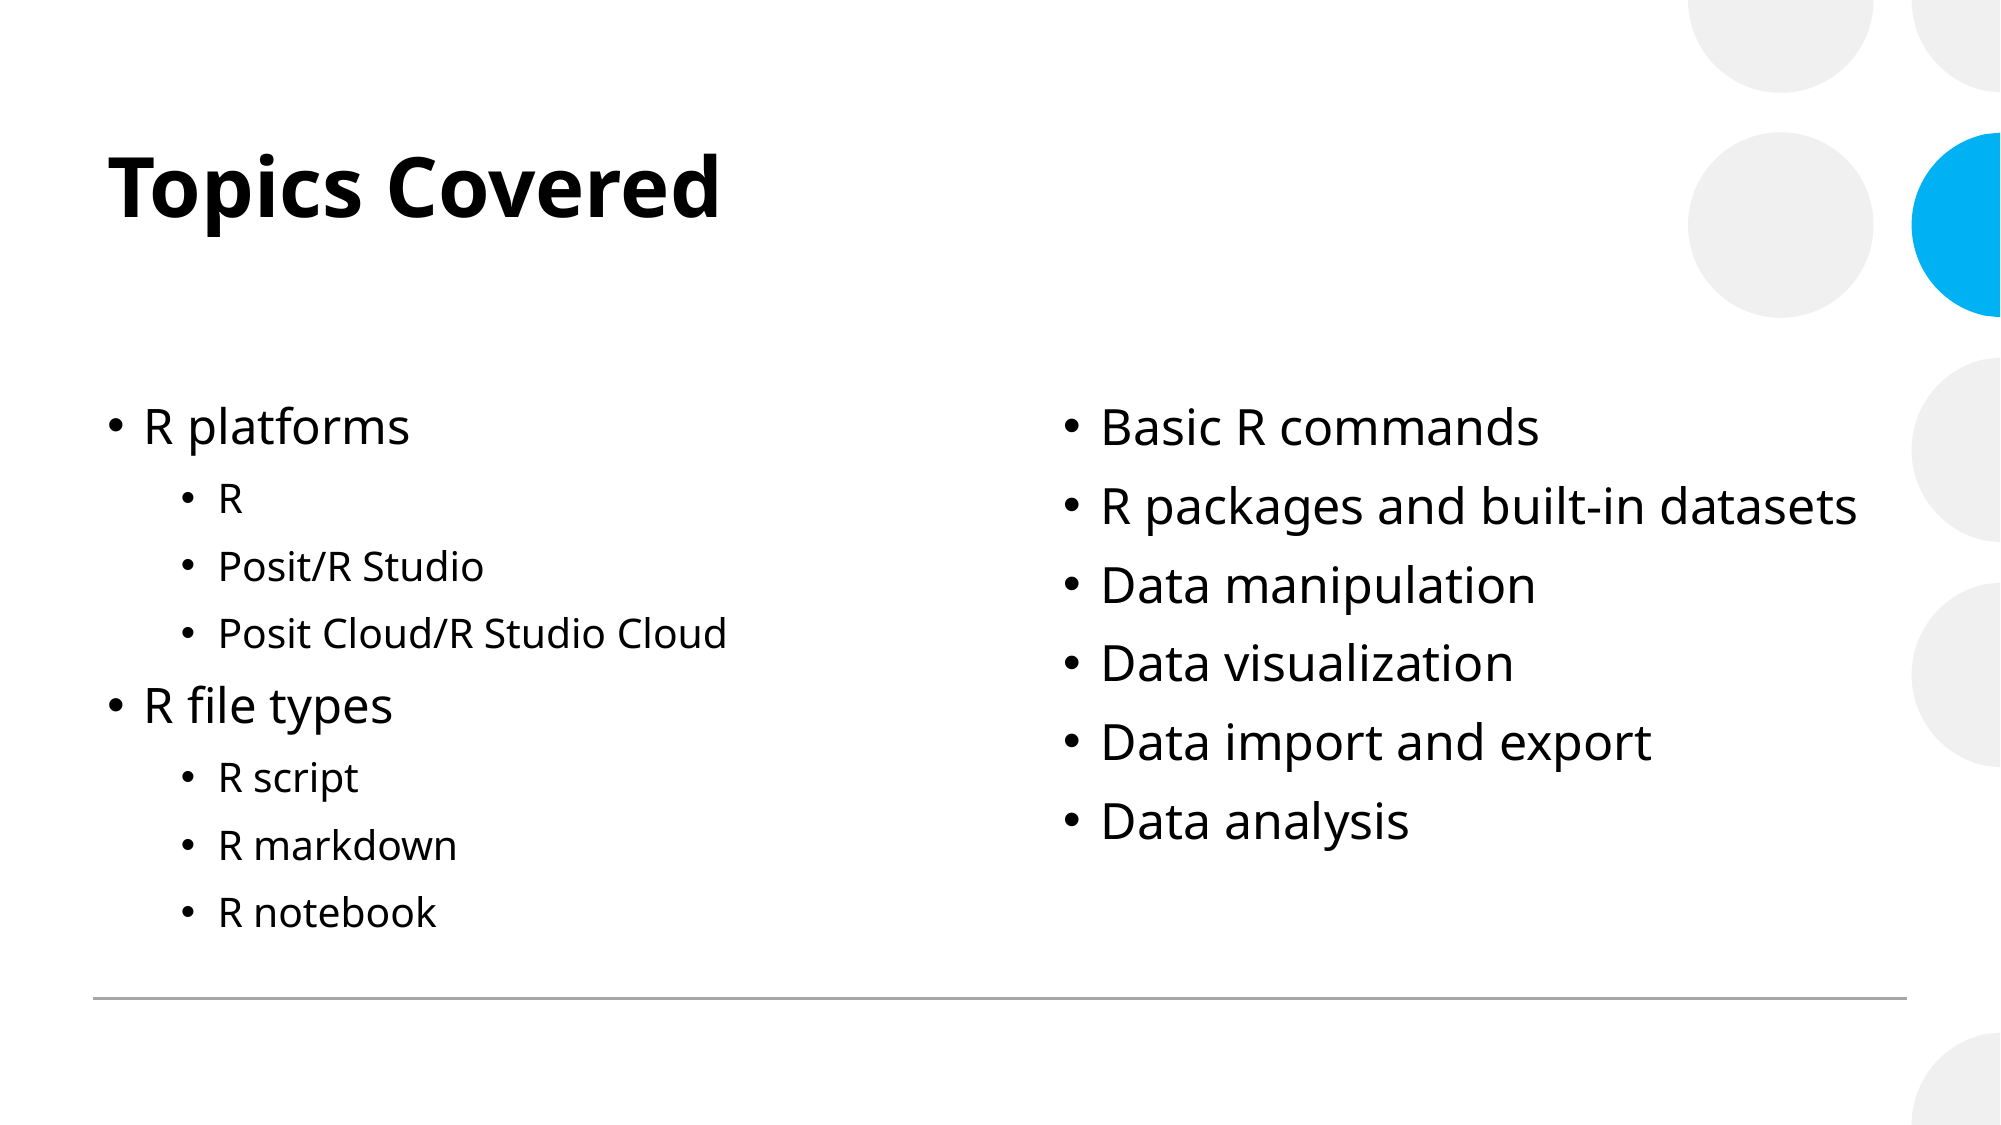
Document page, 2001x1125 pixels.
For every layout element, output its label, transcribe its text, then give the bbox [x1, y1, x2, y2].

title Topics Covered [92, 126, 1297, 335]
list Basic R commands R packages and built-in datasets Data manipulation Data visualization Data import and export Data analysis [1048, 388, 1908, 946]
list R platforms R Posit/R Studio Posit Cloud/R Studio Cloud R file types R script R markdown R notebook [92, 388, 952, 946]
